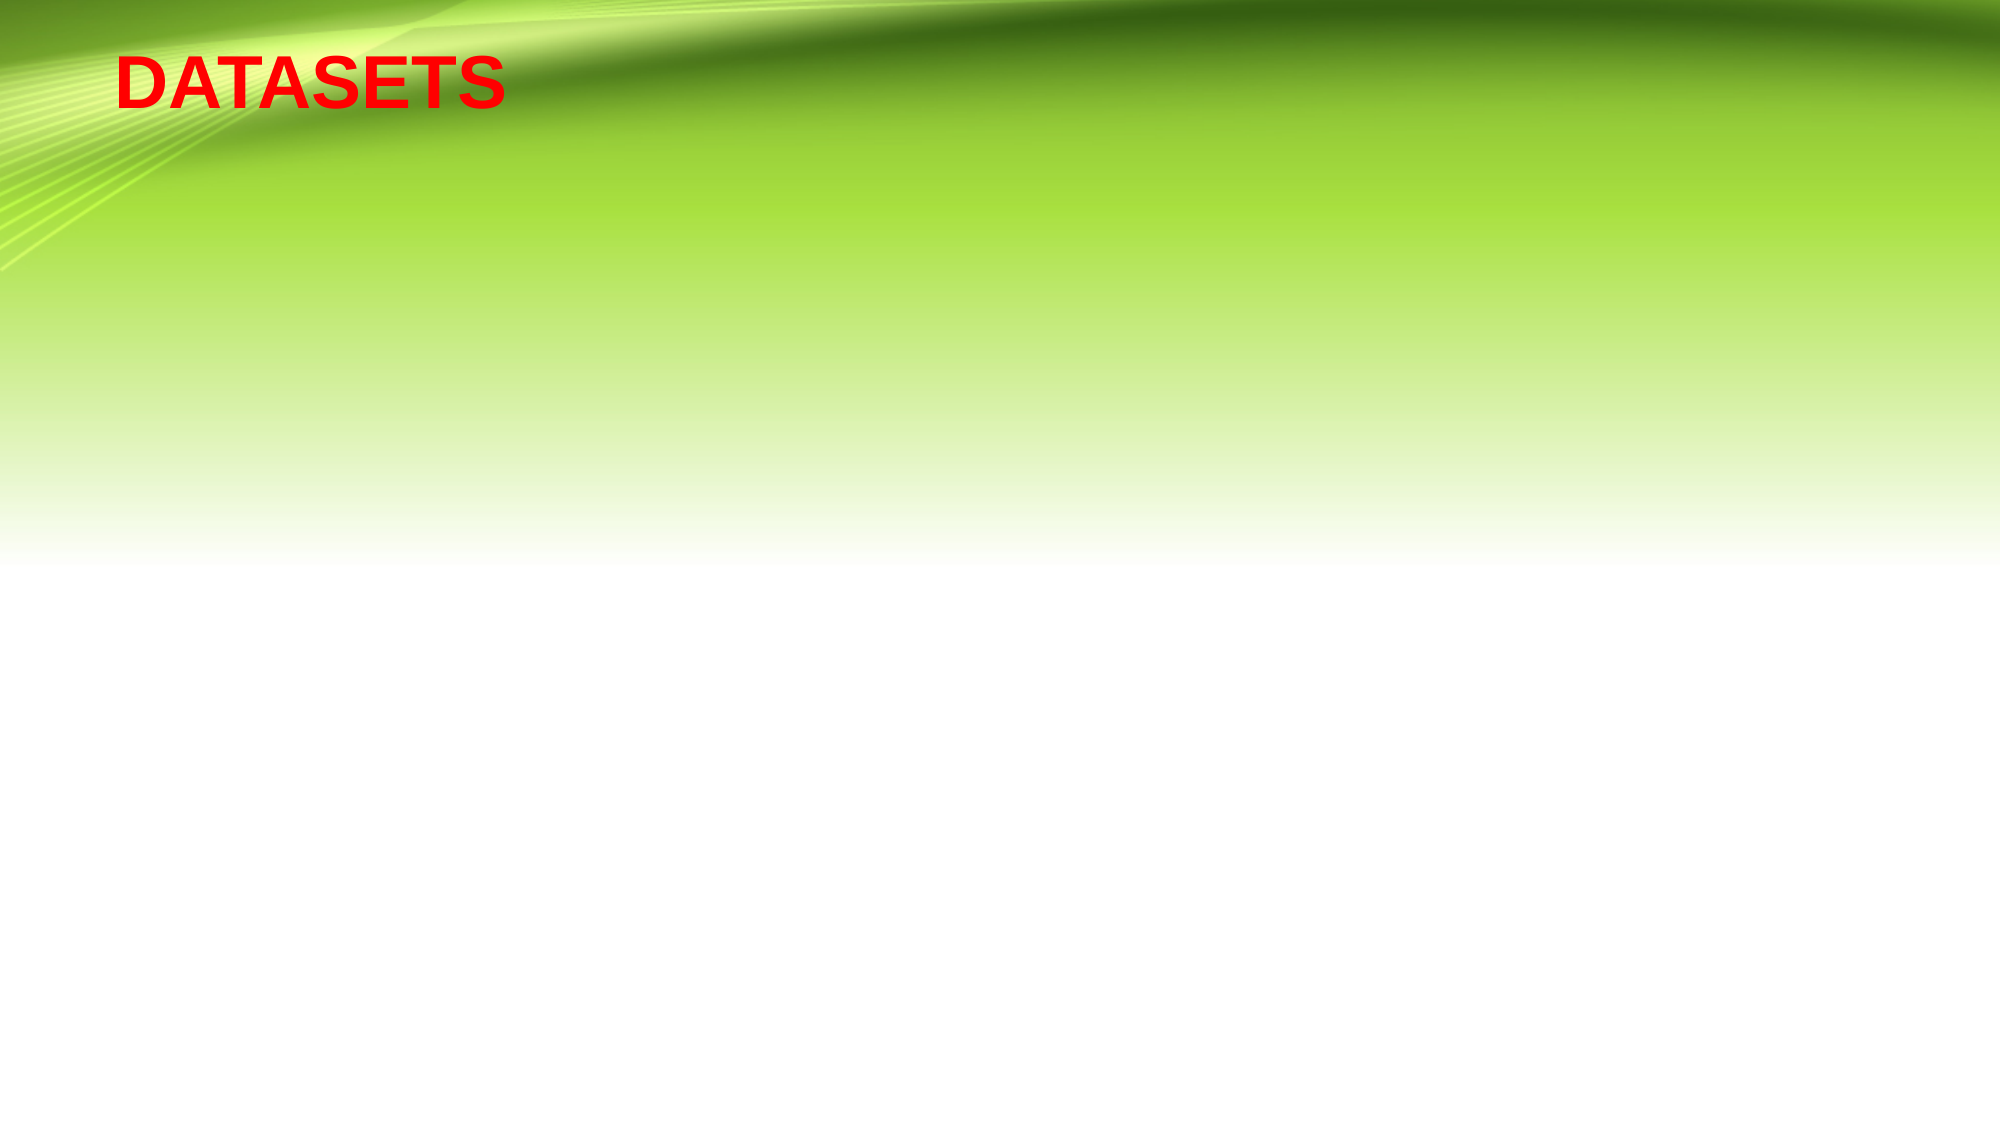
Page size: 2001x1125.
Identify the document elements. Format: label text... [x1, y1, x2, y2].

title DATASETS [99, 30, 1901, 127]
picture [0, 0, 2000, 1125]
